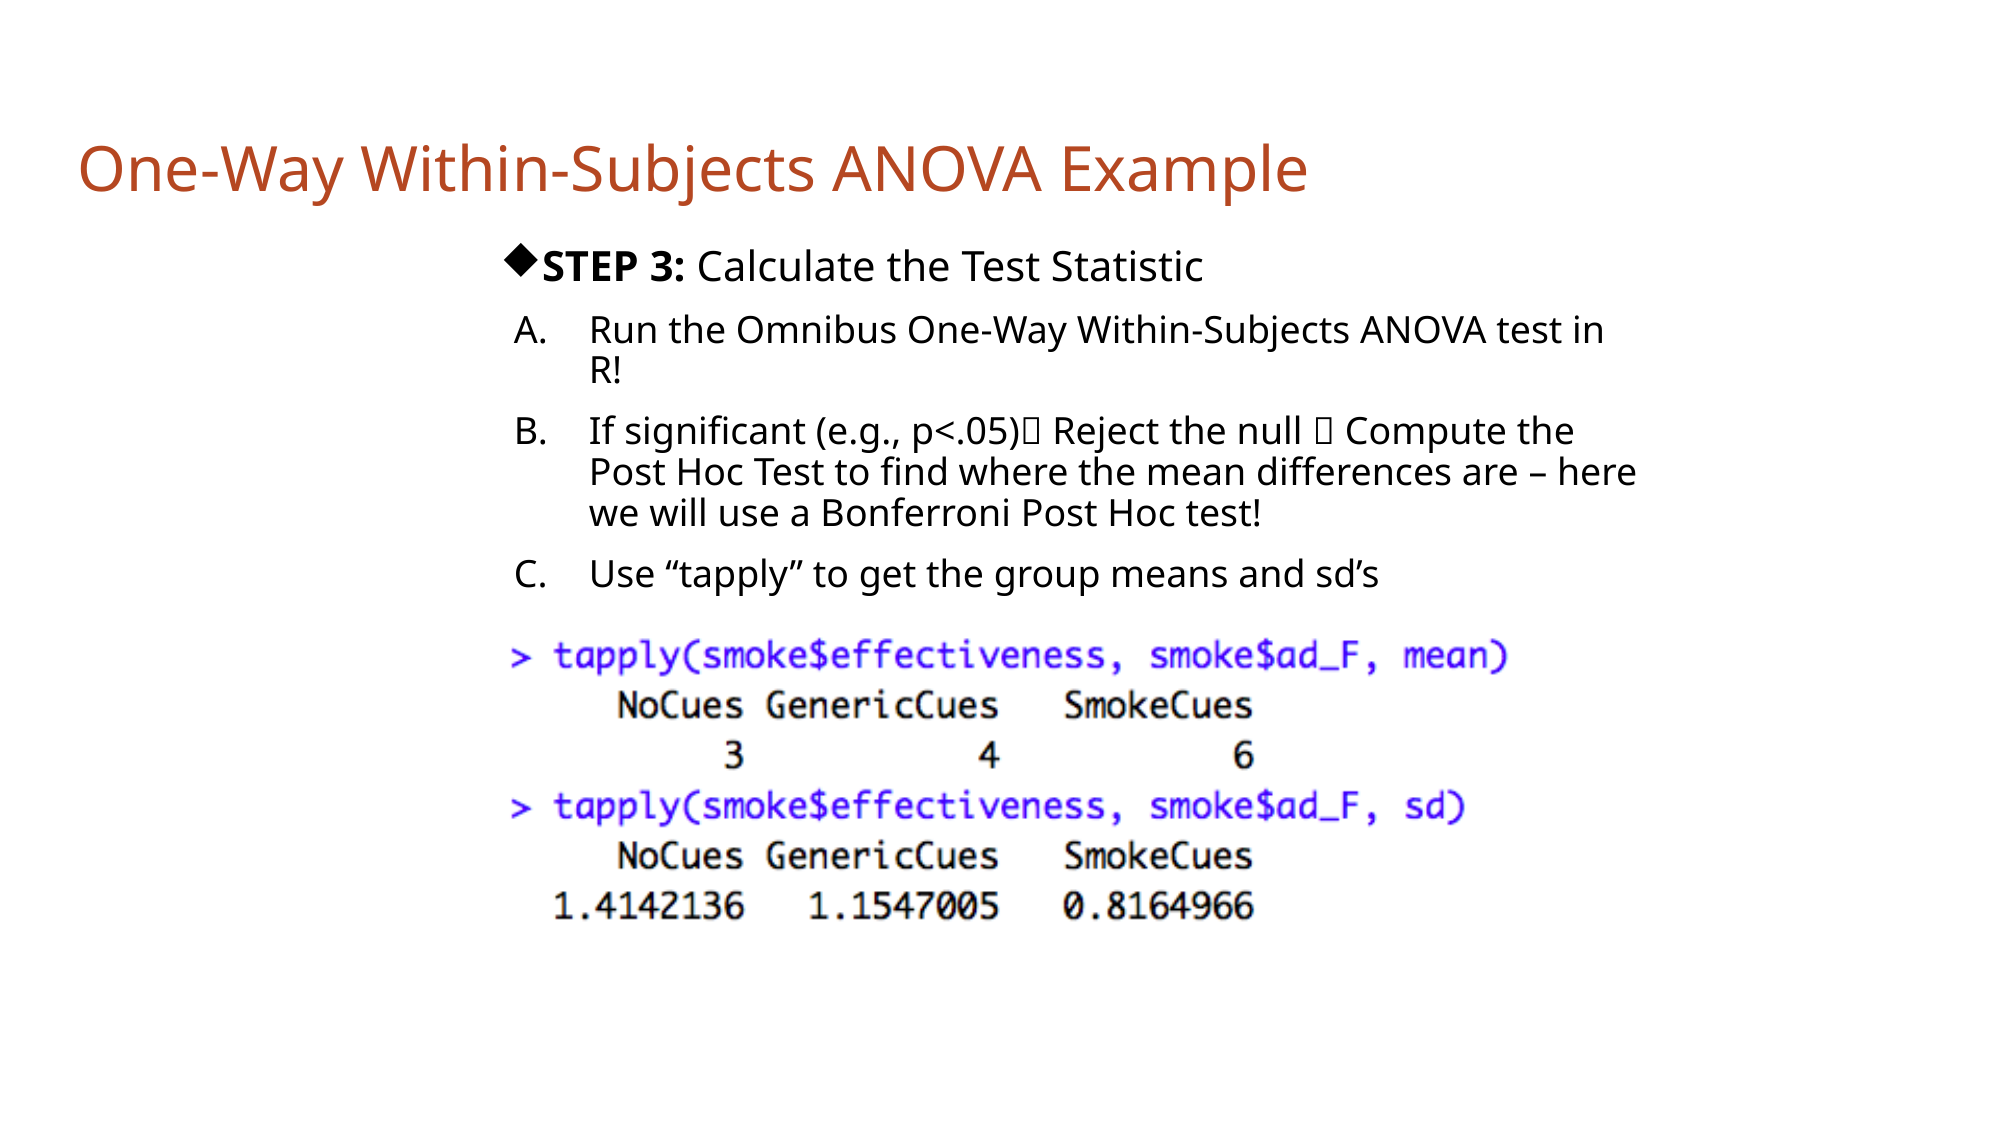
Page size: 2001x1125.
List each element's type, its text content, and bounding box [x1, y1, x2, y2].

title One-Way Within-Subjects ANOVA Example [62, 62, 1938, 280]
picture [499, 637, 1573, 932]
list STEP 3: Calculate the Test Statistic Run the Omnibus One-Way Within-Subjects ANOVA test in R! If significant (e.g., p<.05) Reject the null  Compute the Post Hoc Test to find where the mean differences are – here we will use a Bonferroni Post Hoc test! Use “tapply” to get the group means and sd’s [485, 237, 1663, 1025]
